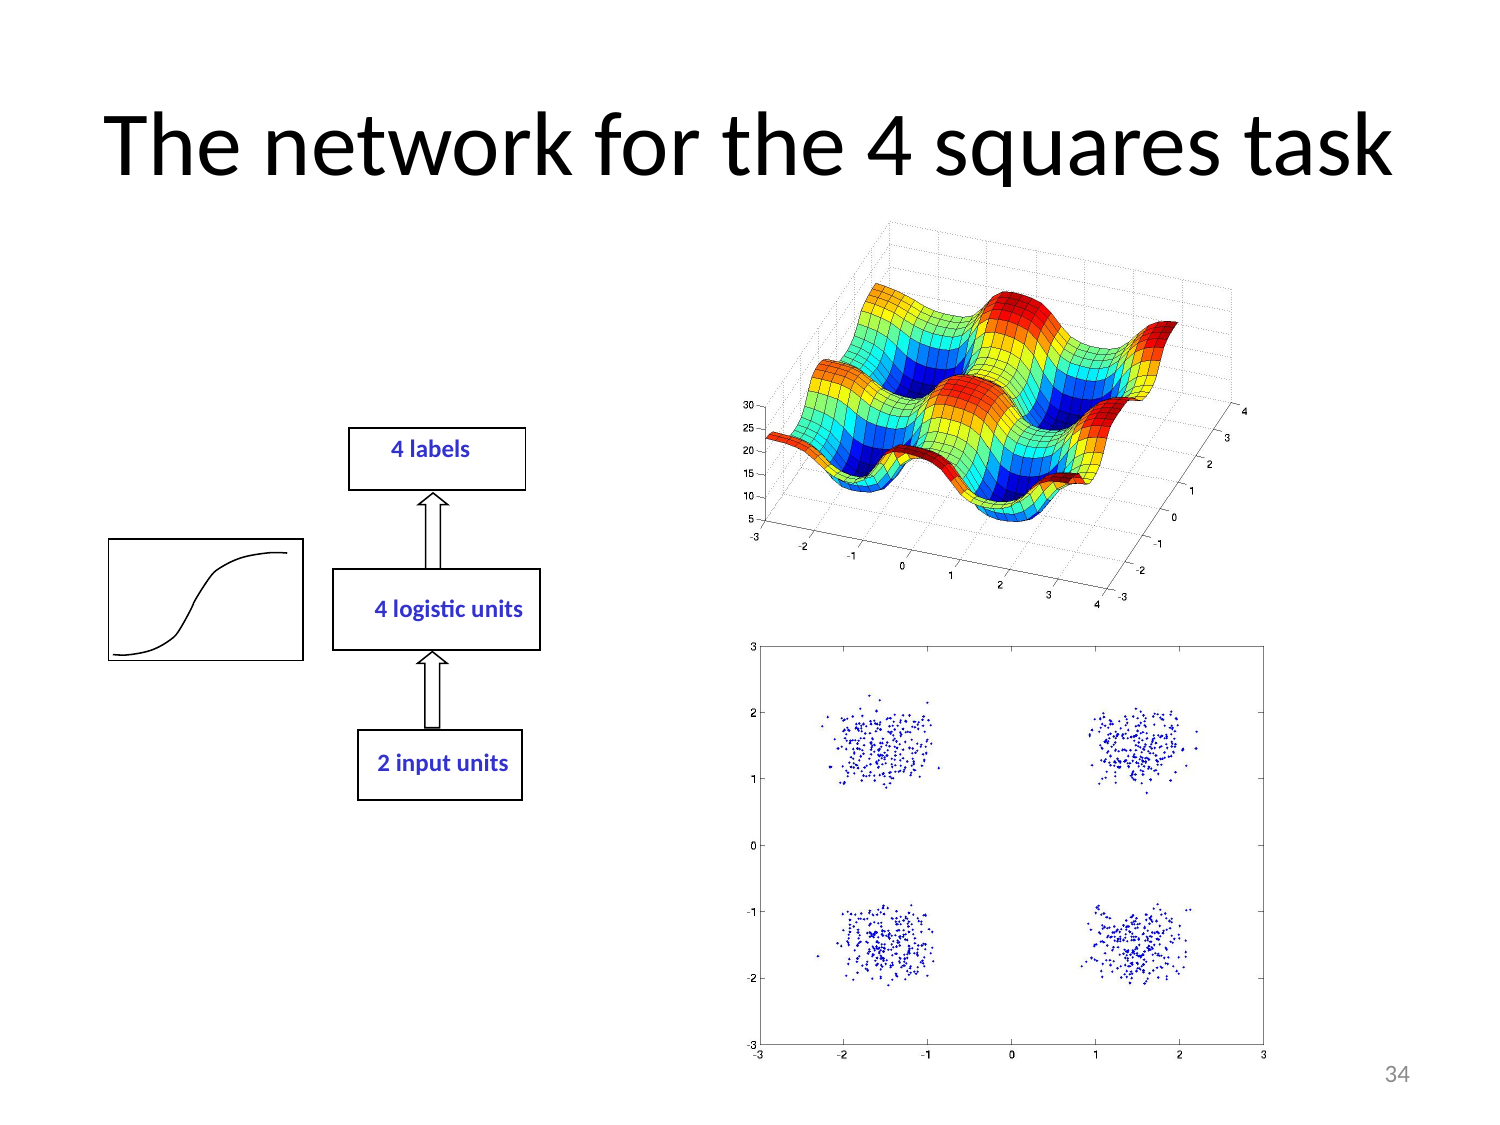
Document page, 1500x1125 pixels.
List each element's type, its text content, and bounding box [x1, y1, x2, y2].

picture [674, 609, 1326, 1098]
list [687, 187, 1288, 639]
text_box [332, 424, 601, 801]
slide_number 34 [1328, 1042, 1425, 1103]
title The network for the 4 squares task [75, 45, 1425, 233]
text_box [108, 538, 304, 661]
